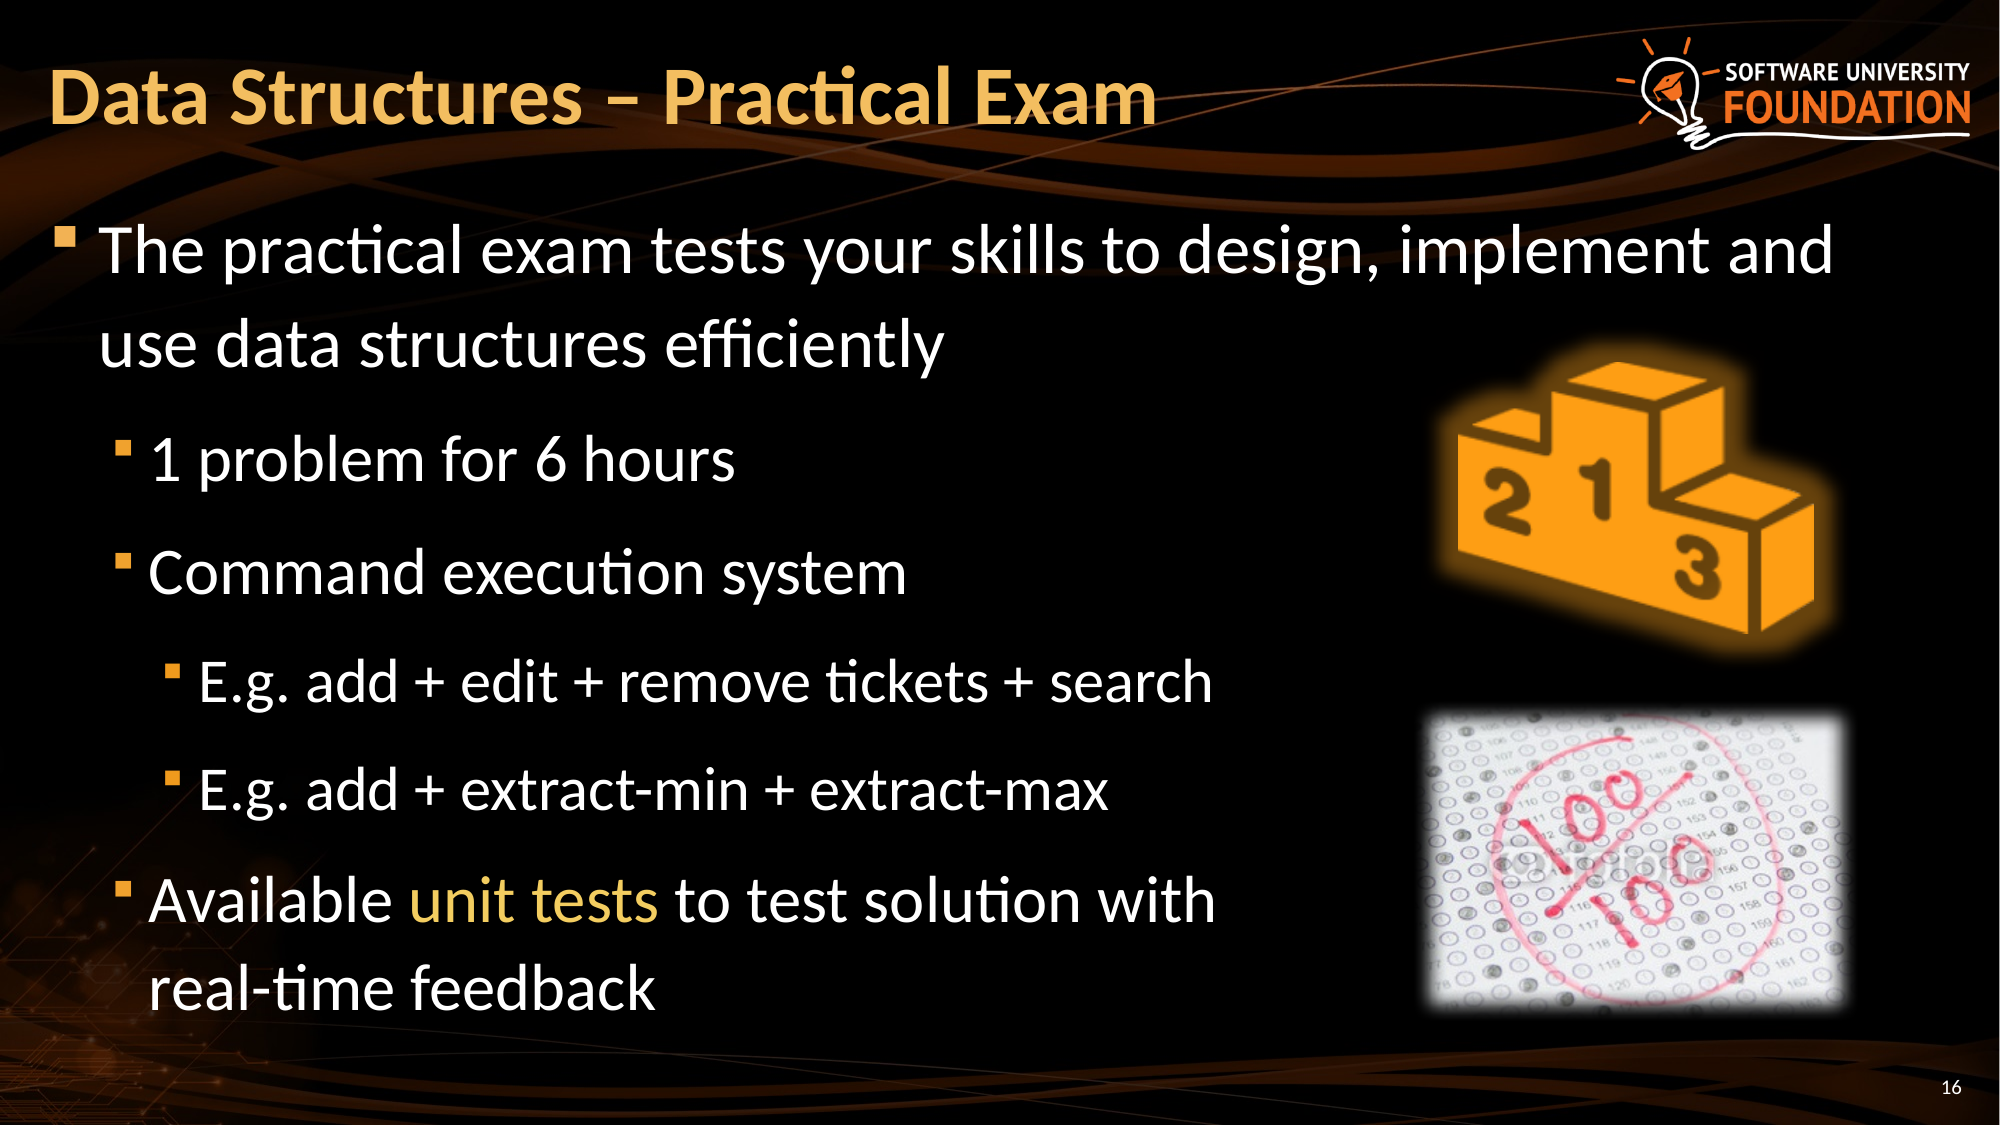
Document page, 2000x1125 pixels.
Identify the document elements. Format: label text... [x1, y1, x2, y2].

title Data Structures – Practical Exam [30, 6, 1602, 189]
picture [0, 0, 2000, 1125]
list The practical exam tests your skills to design, implement and use data structures efficiently 1 problem for 6 hours Command execution system E.g. add + edit + remove tickets + search E.g. add + extract-min + extract-max Available unit tests to test solution with real-time feedback [31, 188, 1968, 1103]
